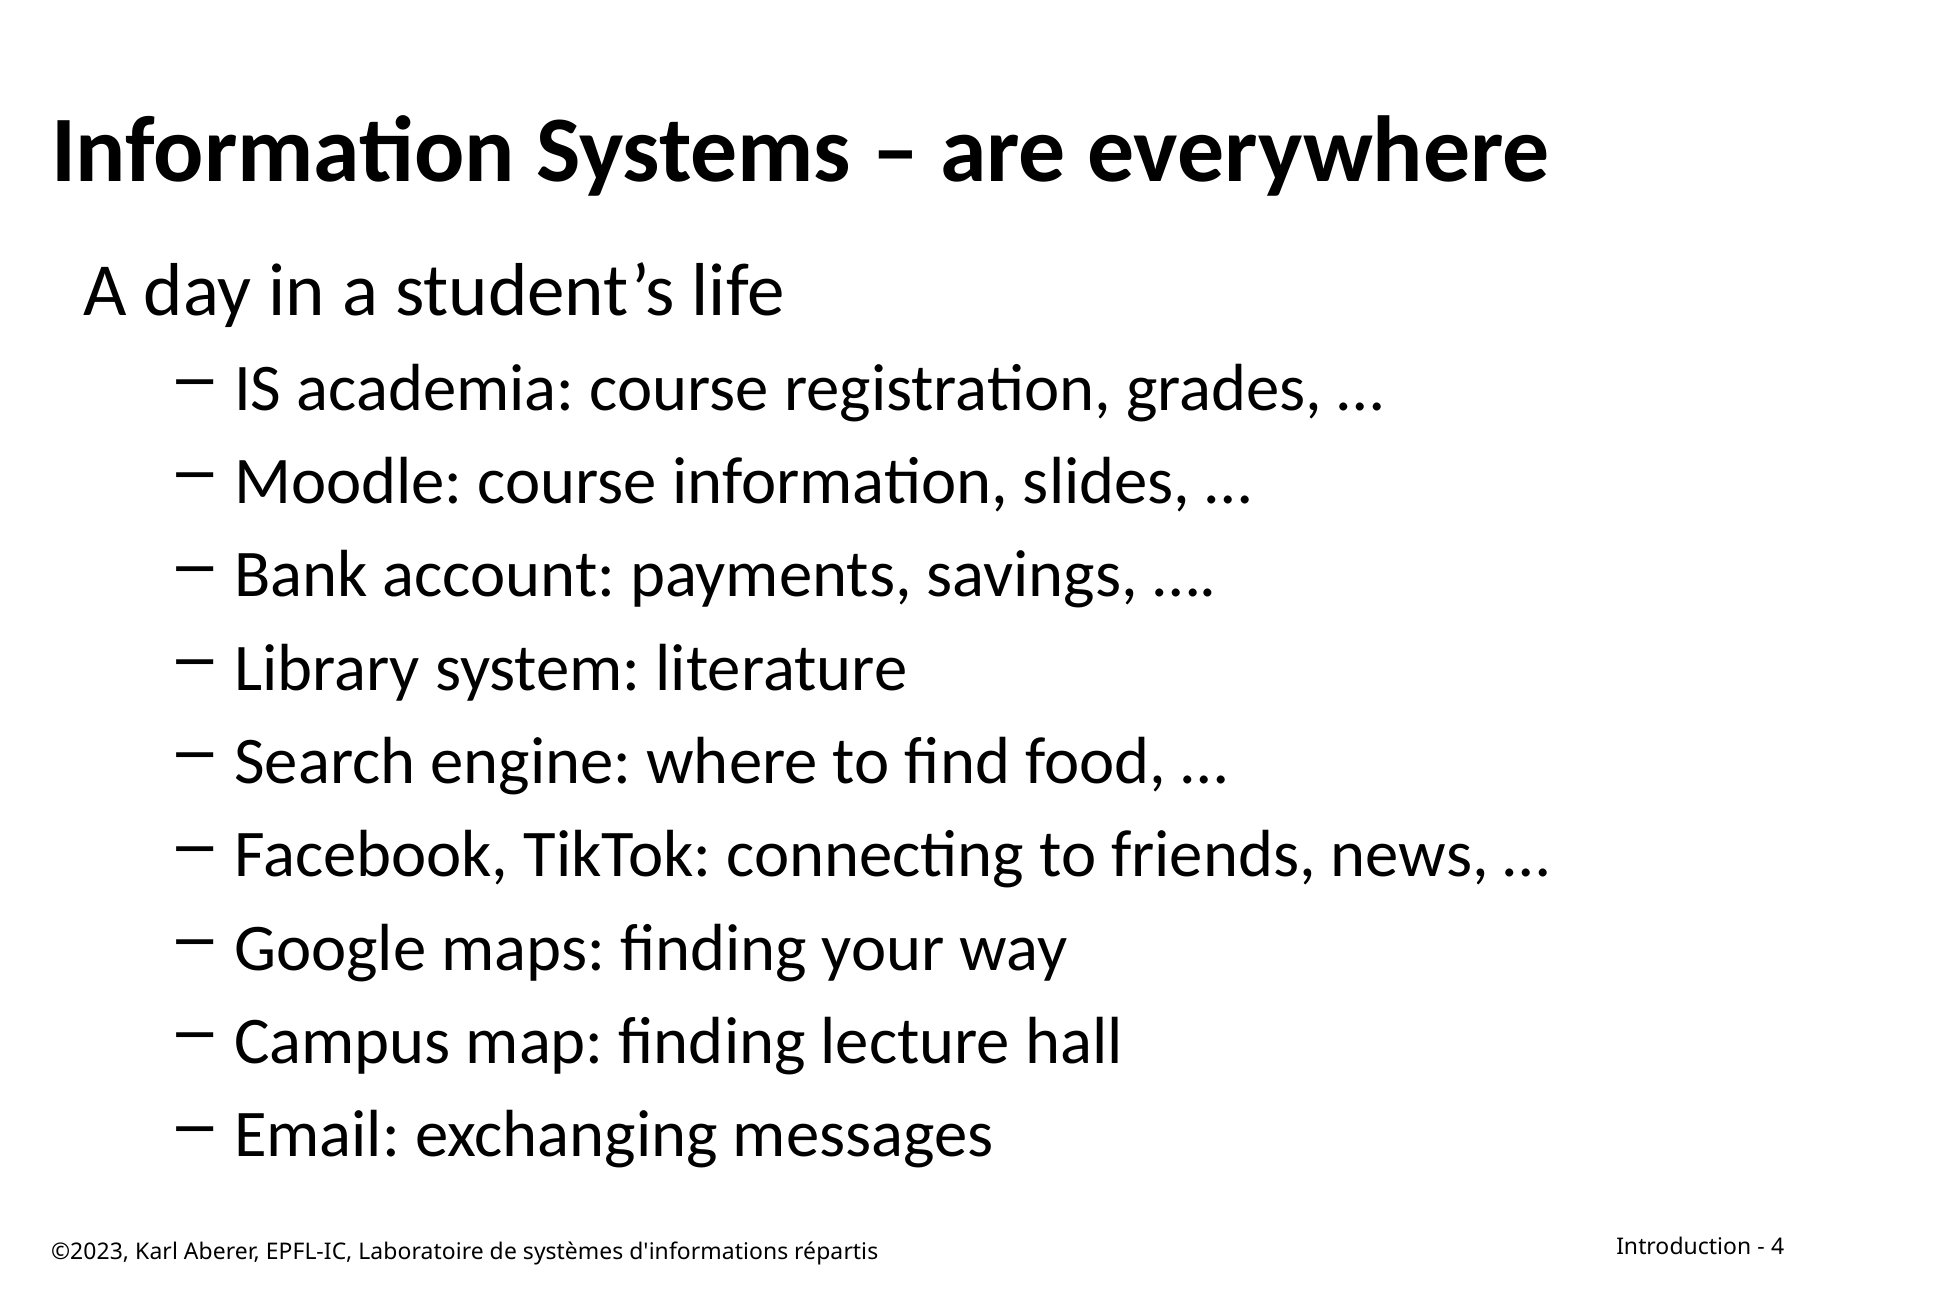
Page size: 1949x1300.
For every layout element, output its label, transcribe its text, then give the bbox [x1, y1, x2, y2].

footer ©2023, Karl Aberer, EPFL-IC, Laboratoire de systèmes d'informations répartis [32, 1227, 1284, 1271]
title Information Systems – are everywhere [32, 57, 1803, 232]
list A day in a student’s life IS academia: course registration, grades, … Moodle: course information, slides, … Bank account: payments, savings, …. Library system: literature Search engine: where to find food, … Facebook, TikTok: connecting to friends, news, … Google maps: finding your way Campus map: finding lecture hall Email: exchanging messages [64, 230, 1836, 1185]
